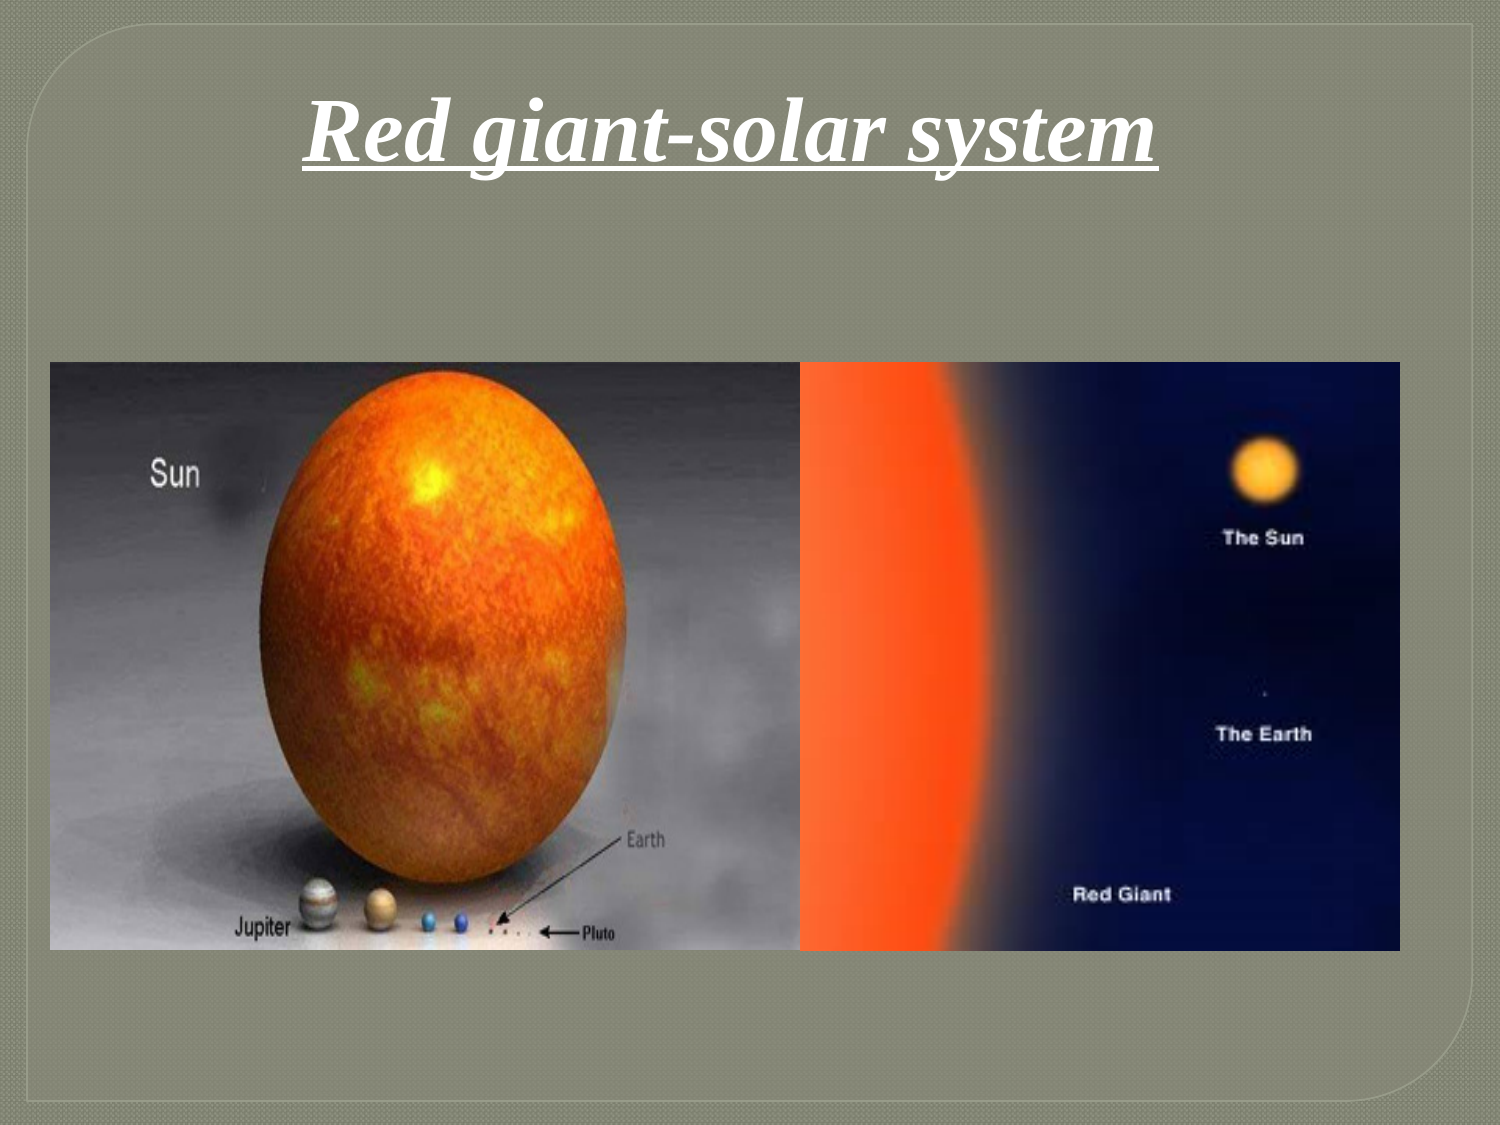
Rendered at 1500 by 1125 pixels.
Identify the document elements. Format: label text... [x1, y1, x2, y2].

picture [0, 0, 1500, 1125]
text_box Red giant-solar system [287, 62, 1275, 188]
